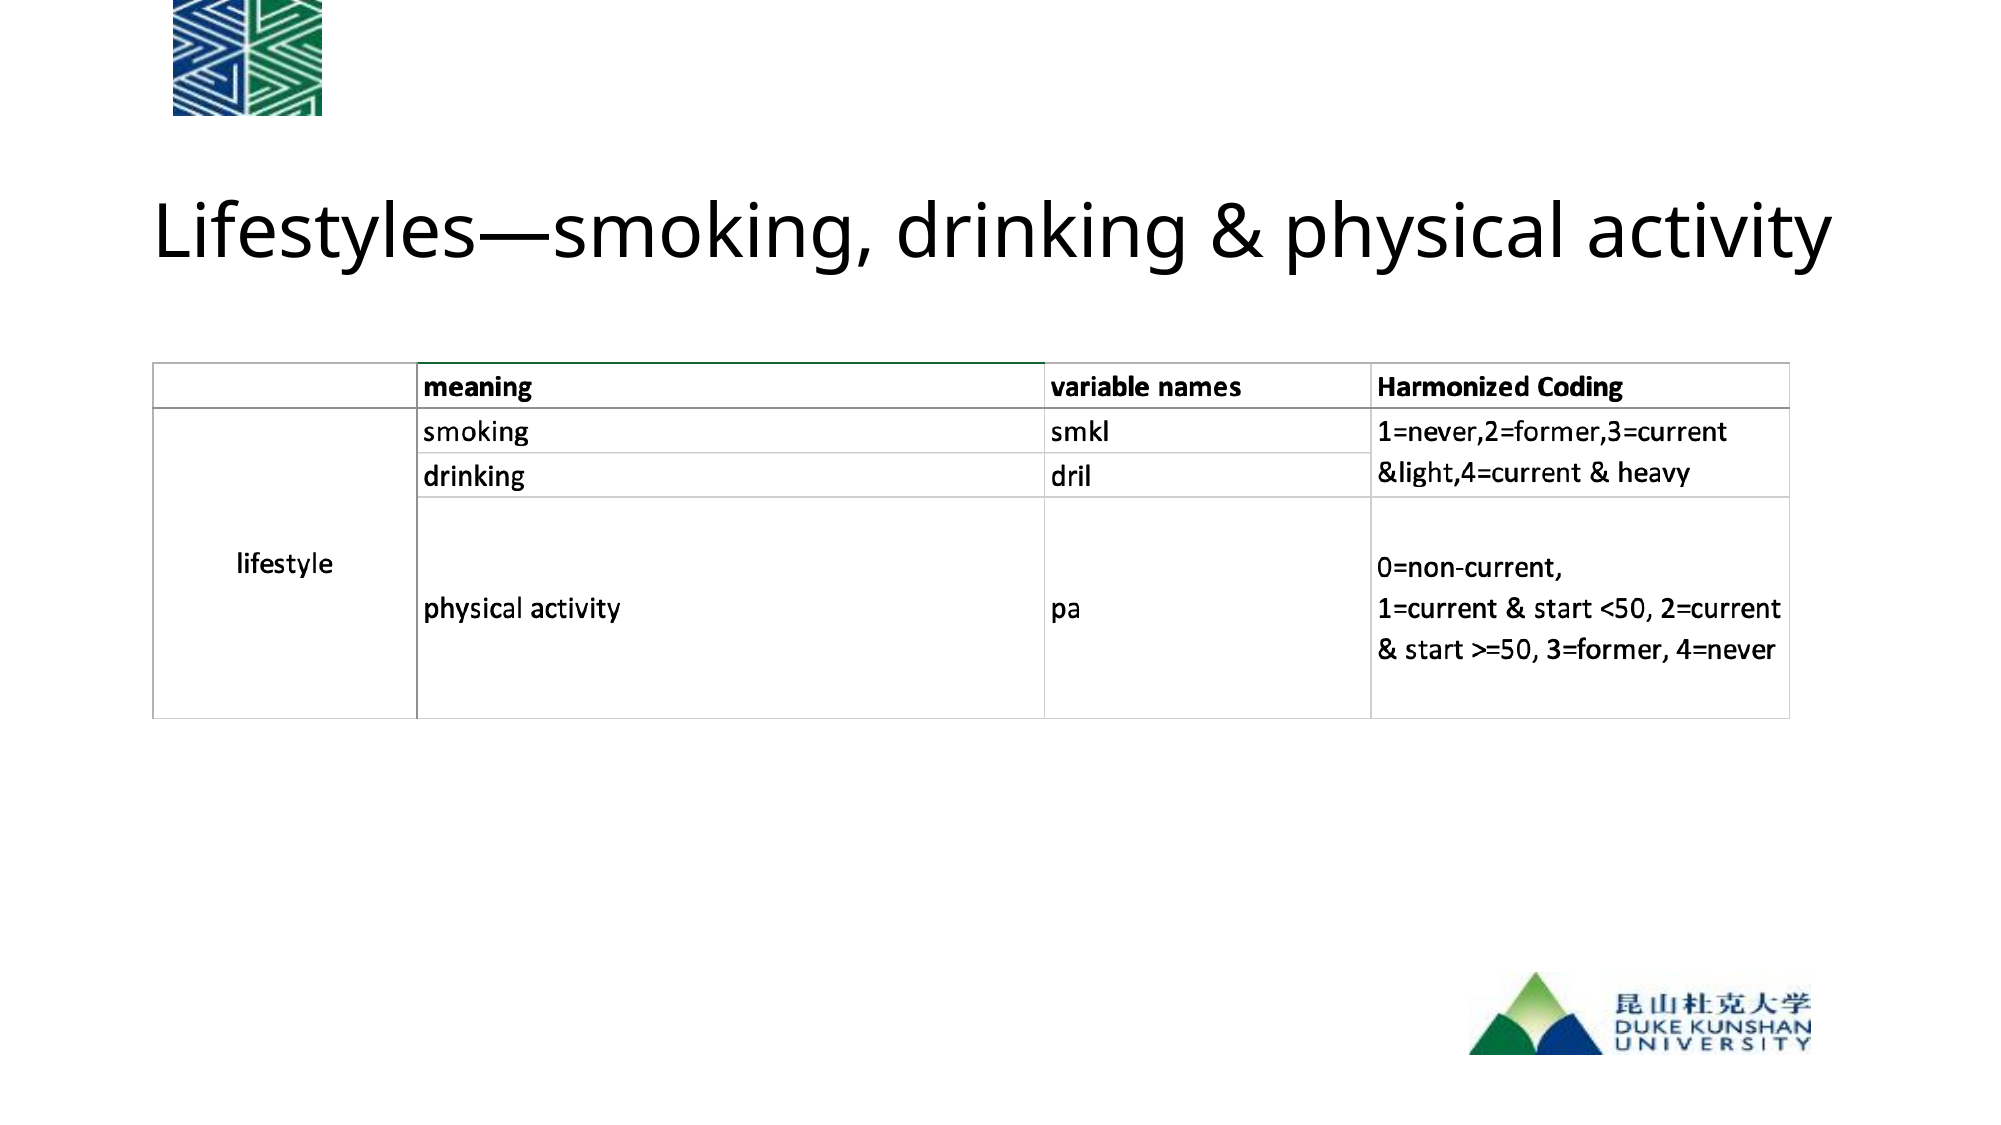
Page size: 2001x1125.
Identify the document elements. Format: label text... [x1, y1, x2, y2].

picture [173, 0, 322, 116]
picture [1469, 972, 1811, 1055]
title Lifestyles—smoking, drinking & physical activity [137, 188, 1863, 278]
picture [152, 362, 1790, 719]
